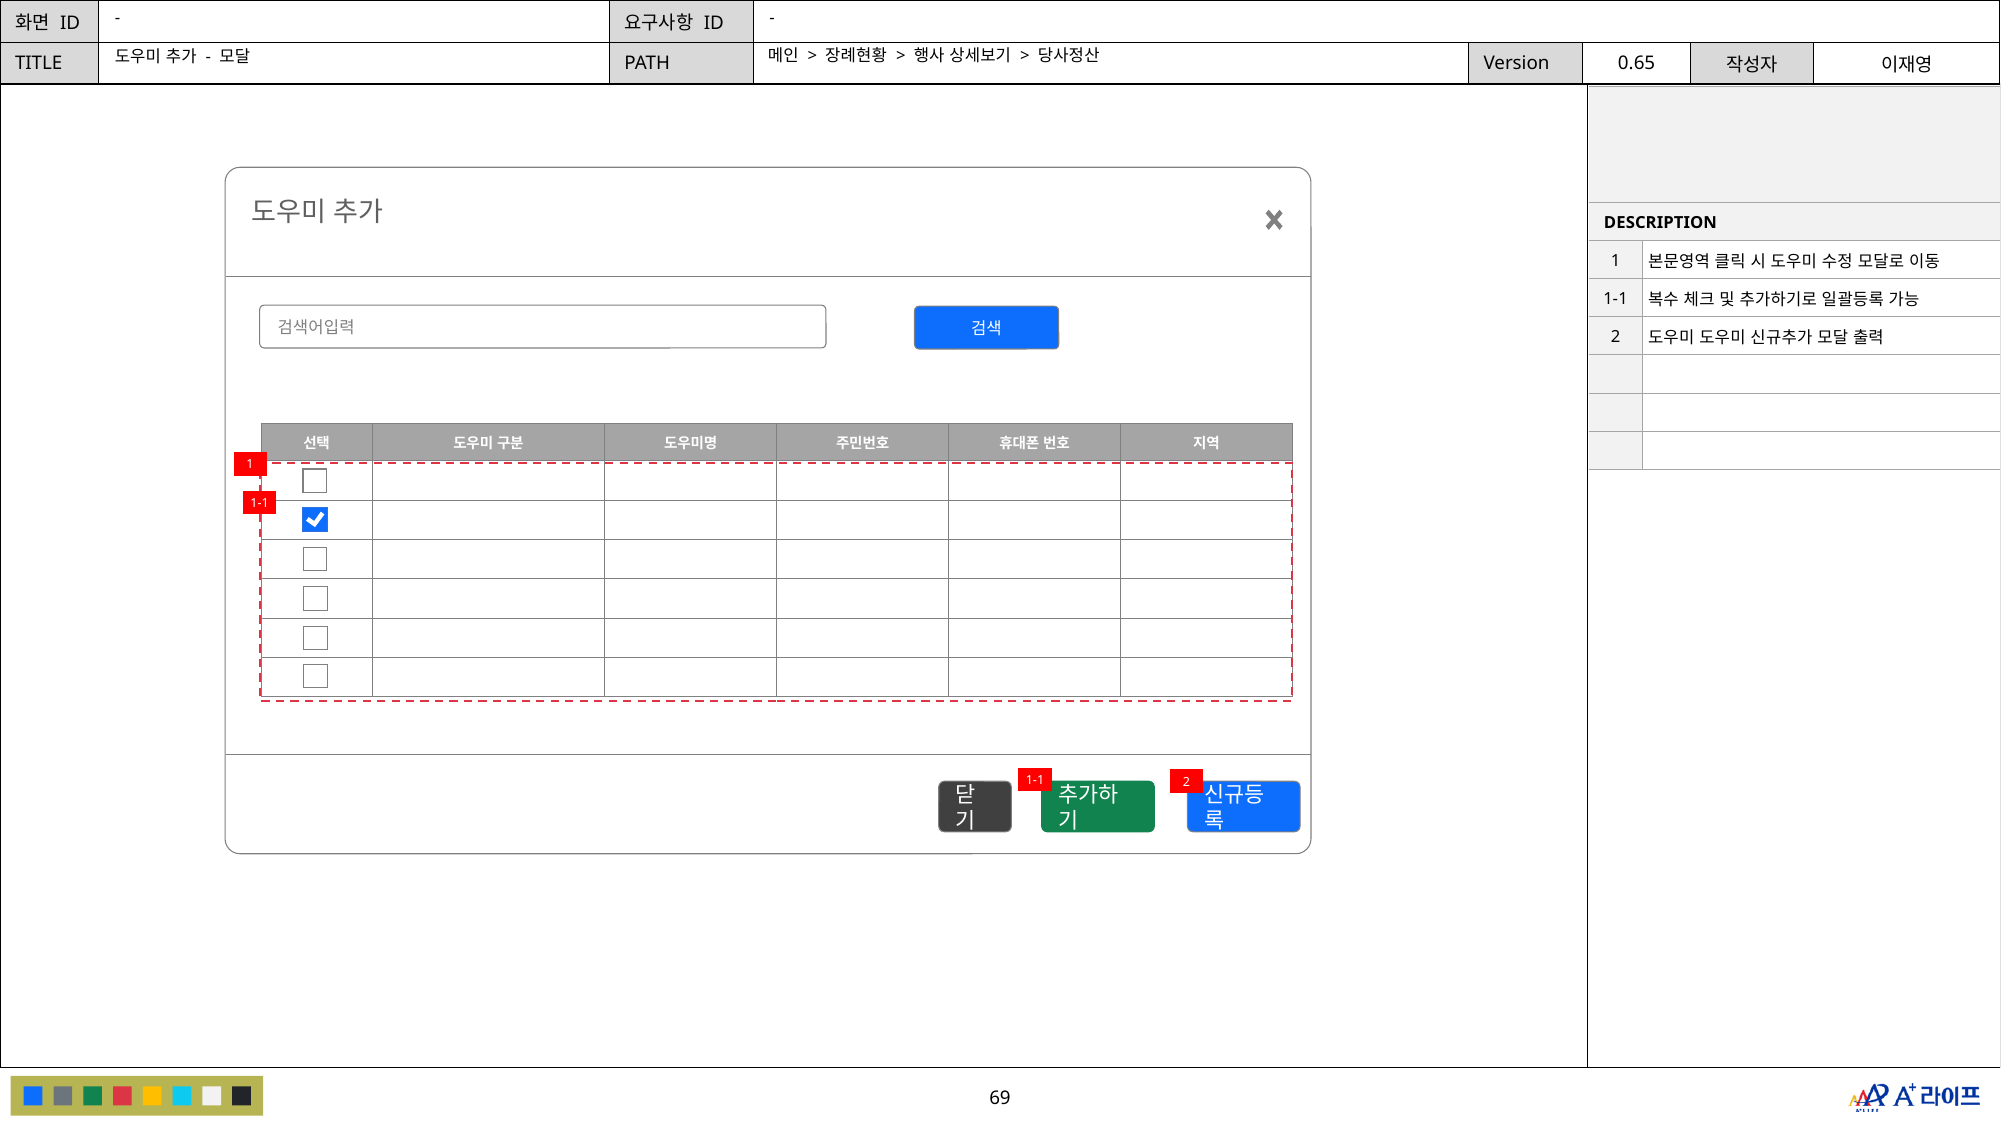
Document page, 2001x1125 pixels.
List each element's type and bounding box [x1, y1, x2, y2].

table_cell [1589, 241, 1642, 278]
list [99, 1, 610, 37]
table_cell [1643, 394, 2000, 431]
list [99, 41, 607, 72]
picture [1848, 1083, 1980, 1112]
table_cell [1643, 432, 2000, 469]
text_box [224, 166, 1313, 855]
table_header [777, 424, 948, 460]
table_cell [1643, 317, 2000, 354]
table_cell [1589, 355, 1642, 393]
table_header [262, 424, 372, 460]
list [753, 39, 1465, 75]
table_header [1589, 87, 2000, 202]
table_header [373, 424, 604, 460]
table_cell [1589, 394, 1642, 431]
list [754, 1, 1999, 37]
table_cell [1643, 355, 2000, 393]
table_cell [1589, 432, 1642, 469]
table_header [949, 424, 1120, 460]
table_cell [1589, 279, 1642, 316]
table_cell [1589, 203, 2000, 240]
table_header [605, 424, 776, 460]
table_cell [1643, 241, 2000, 278]
table_cell [1589, 317, 1642, 354]
table_header [1121, 424, 1292, 460]
table_cell [1643, 279, 2000, 316]
